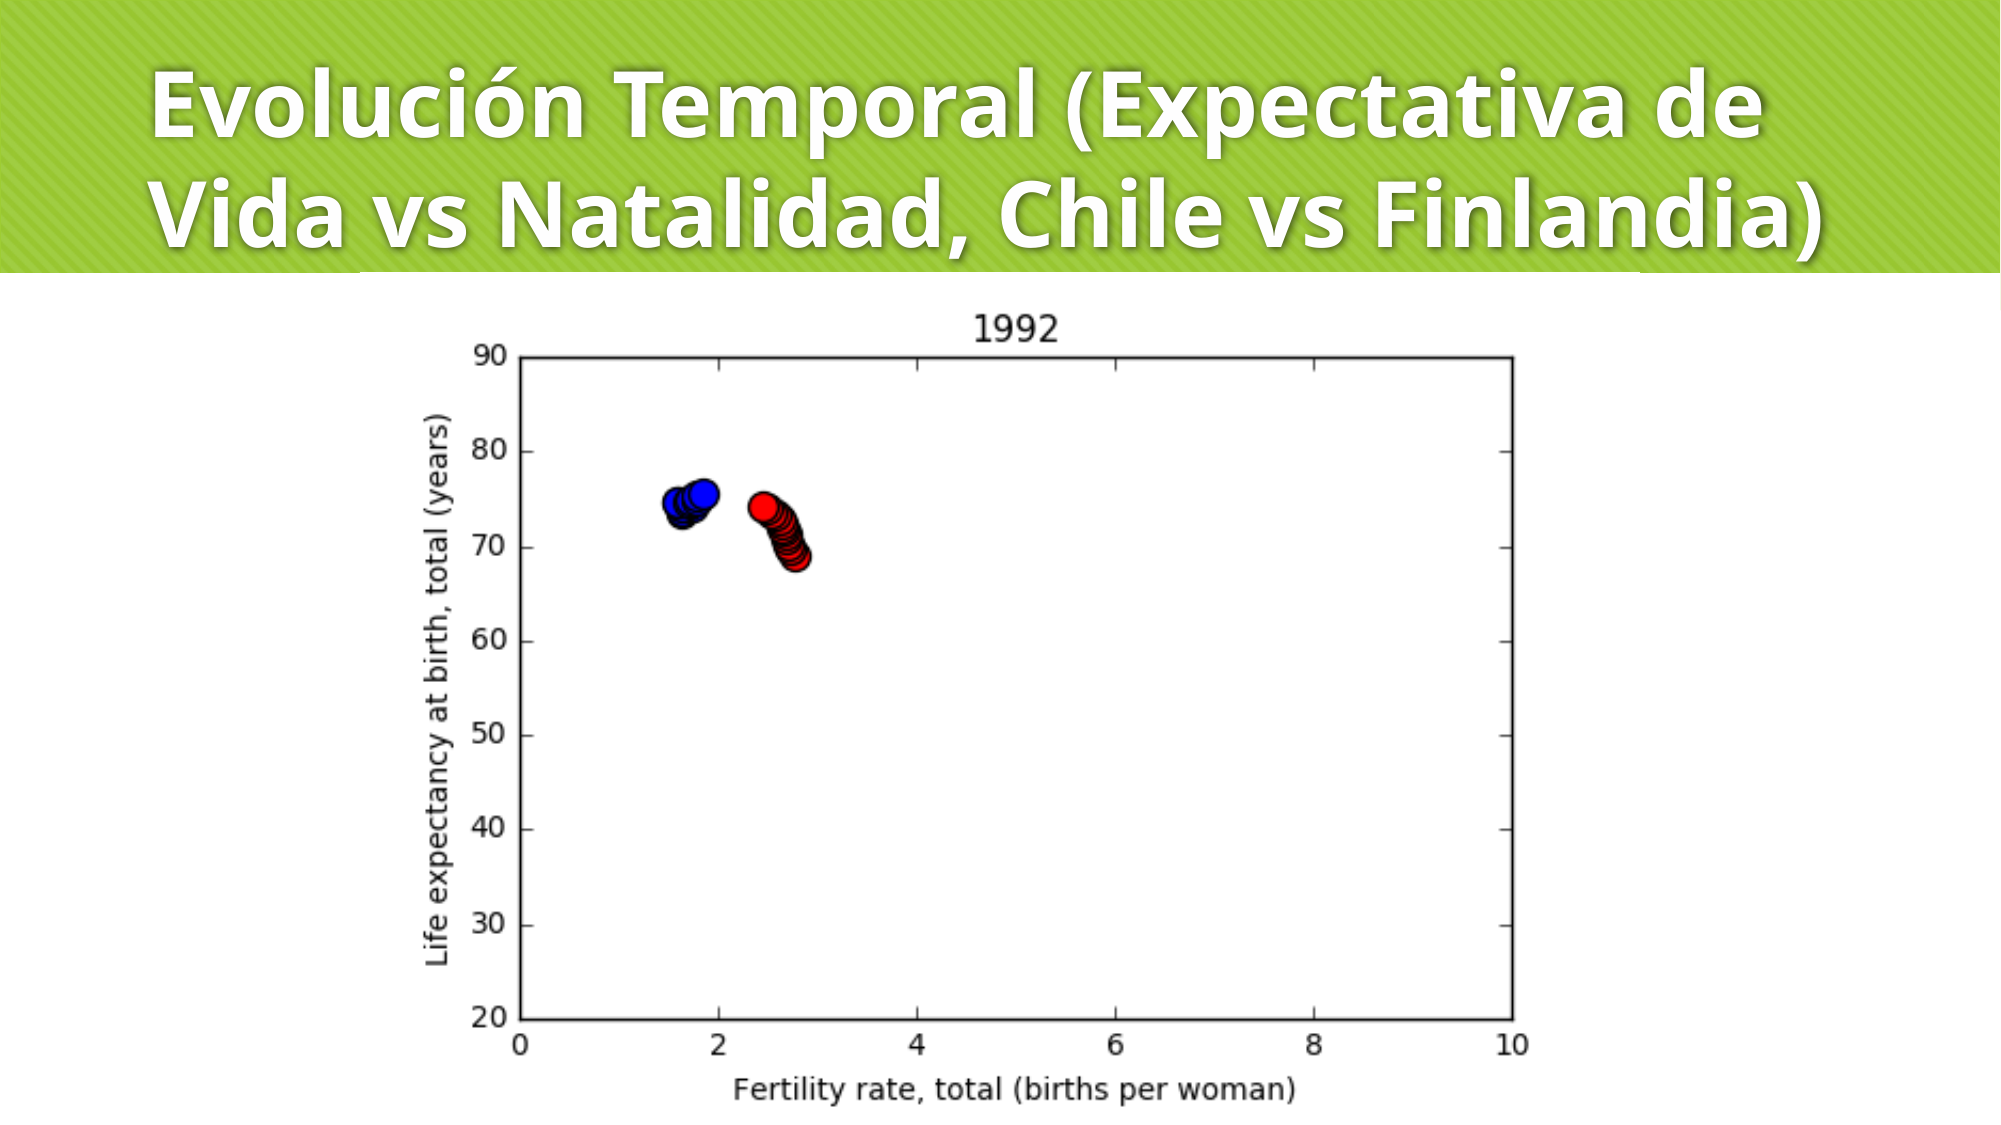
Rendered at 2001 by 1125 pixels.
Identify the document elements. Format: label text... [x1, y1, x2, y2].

title Evolución Temporal (Expectativa de Vida vs Natalidad, Chile vs Finlandia) [132, 113, 1868, 272]
picture [0, 272, 2000, 1125]
